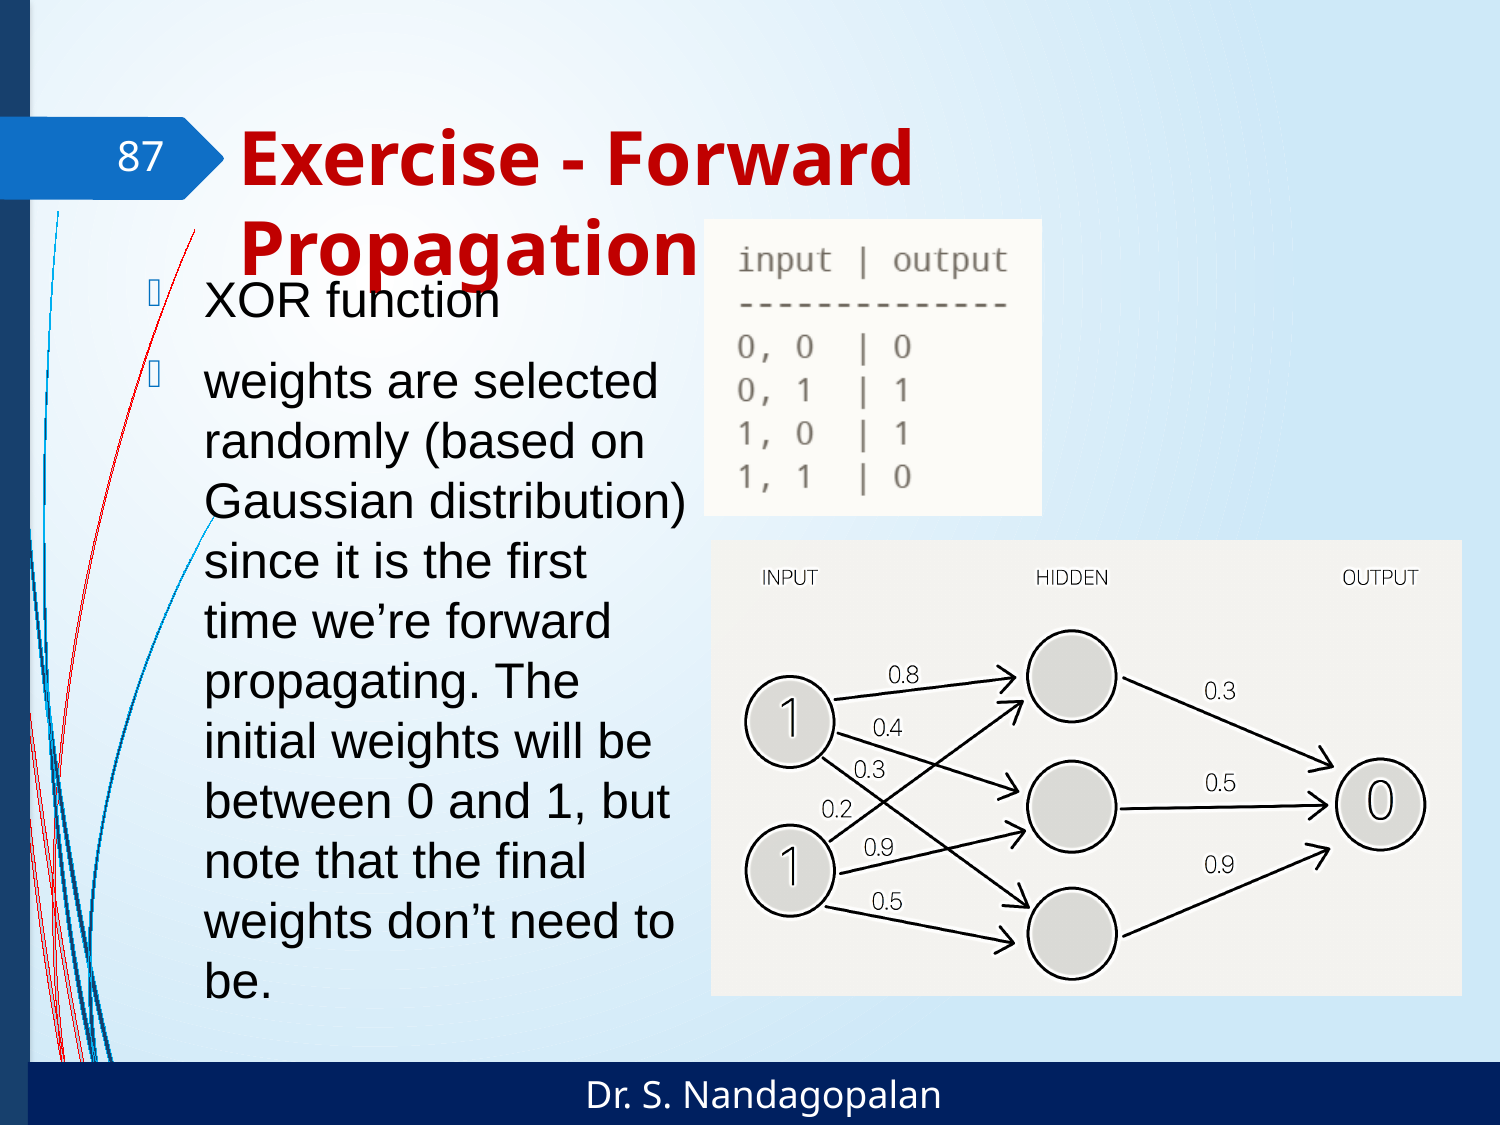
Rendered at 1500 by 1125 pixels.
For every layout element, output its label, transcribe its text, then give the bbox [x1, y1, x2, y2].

picture [711, 540, 1462, 996]
list XOR function weights are selected randomly (based on Gaussian distribution) since it is the first time we’re forward propagating. The initial weights will be between 0 and 1, but note that the final weights don’t need to be. [132, 259, 705, 1031]
title Exercise - Forward Propagation [223, 102, 1400, 249]
picture [704, 218, 1042, 516]
slide_number 87 [70, 129, 180, 188]
